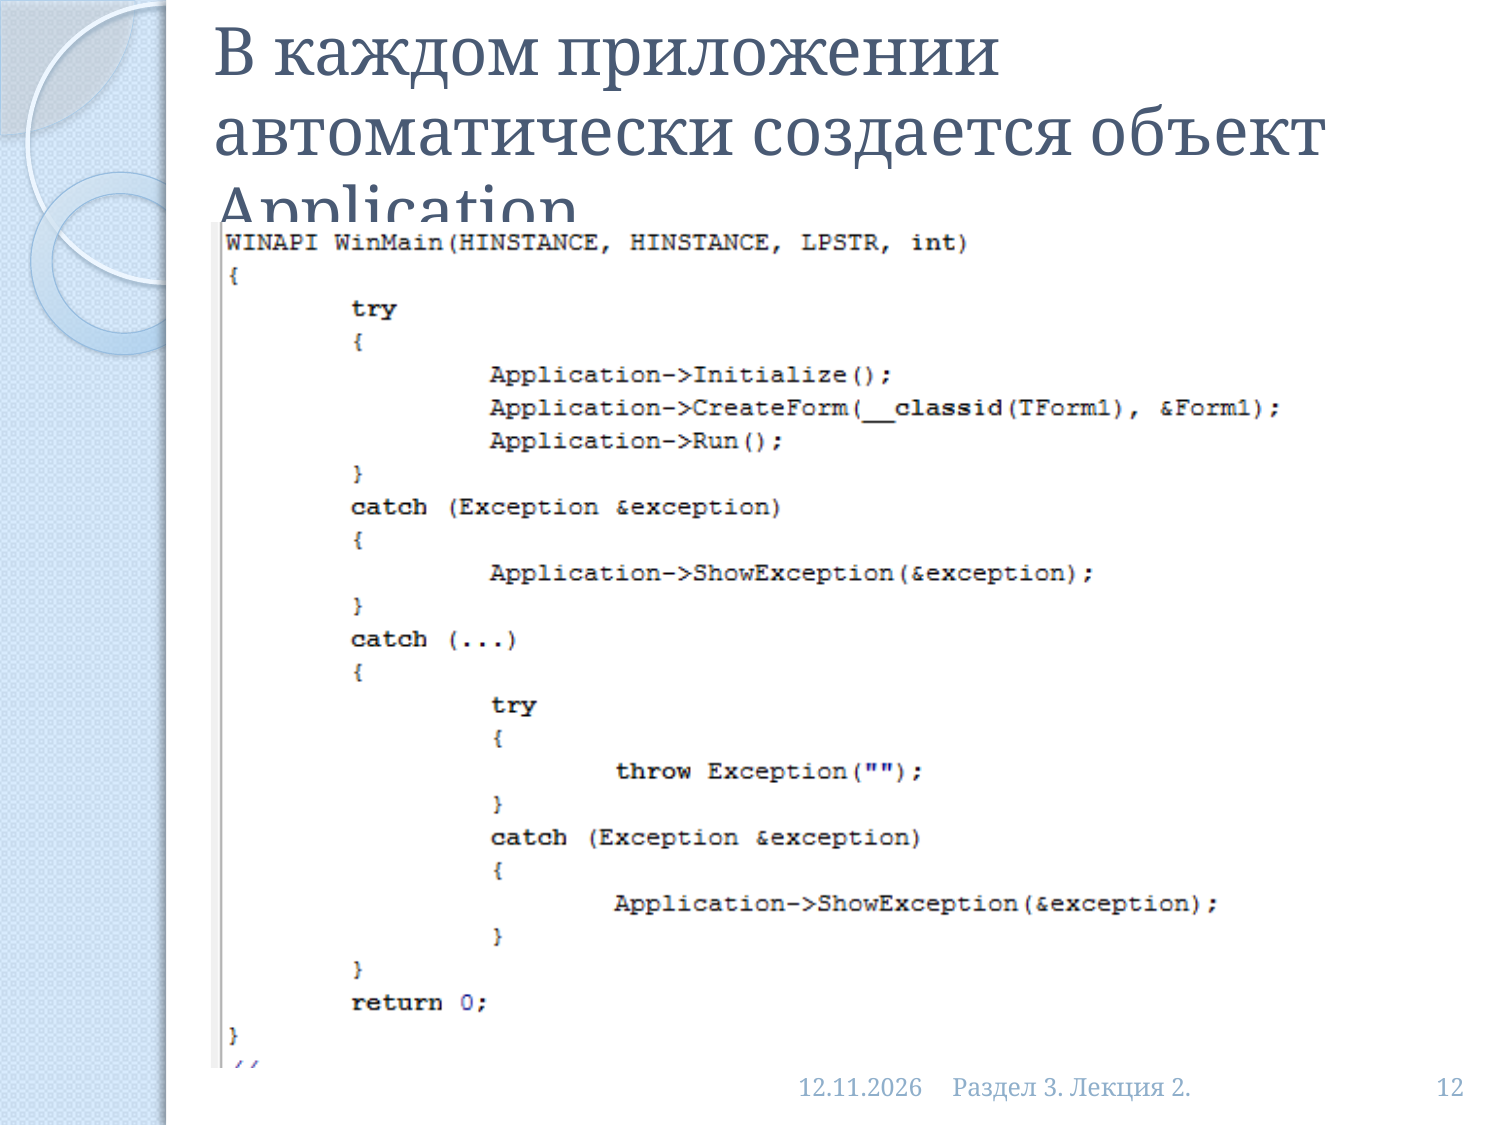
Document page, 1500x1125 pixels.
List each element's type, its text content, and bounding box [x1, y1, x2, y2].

title В каждом приложении автоматически создается объект Application [199, 35, 1395, 223]
footer Раздел 3. Лекция 2. [937, 1034, 1413, 1113]
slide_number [587, 1079, 937, 1113]
picture [210, 222, 1290, 1068]
slide_number 12 [1413, 1034, 1488, 1113]
